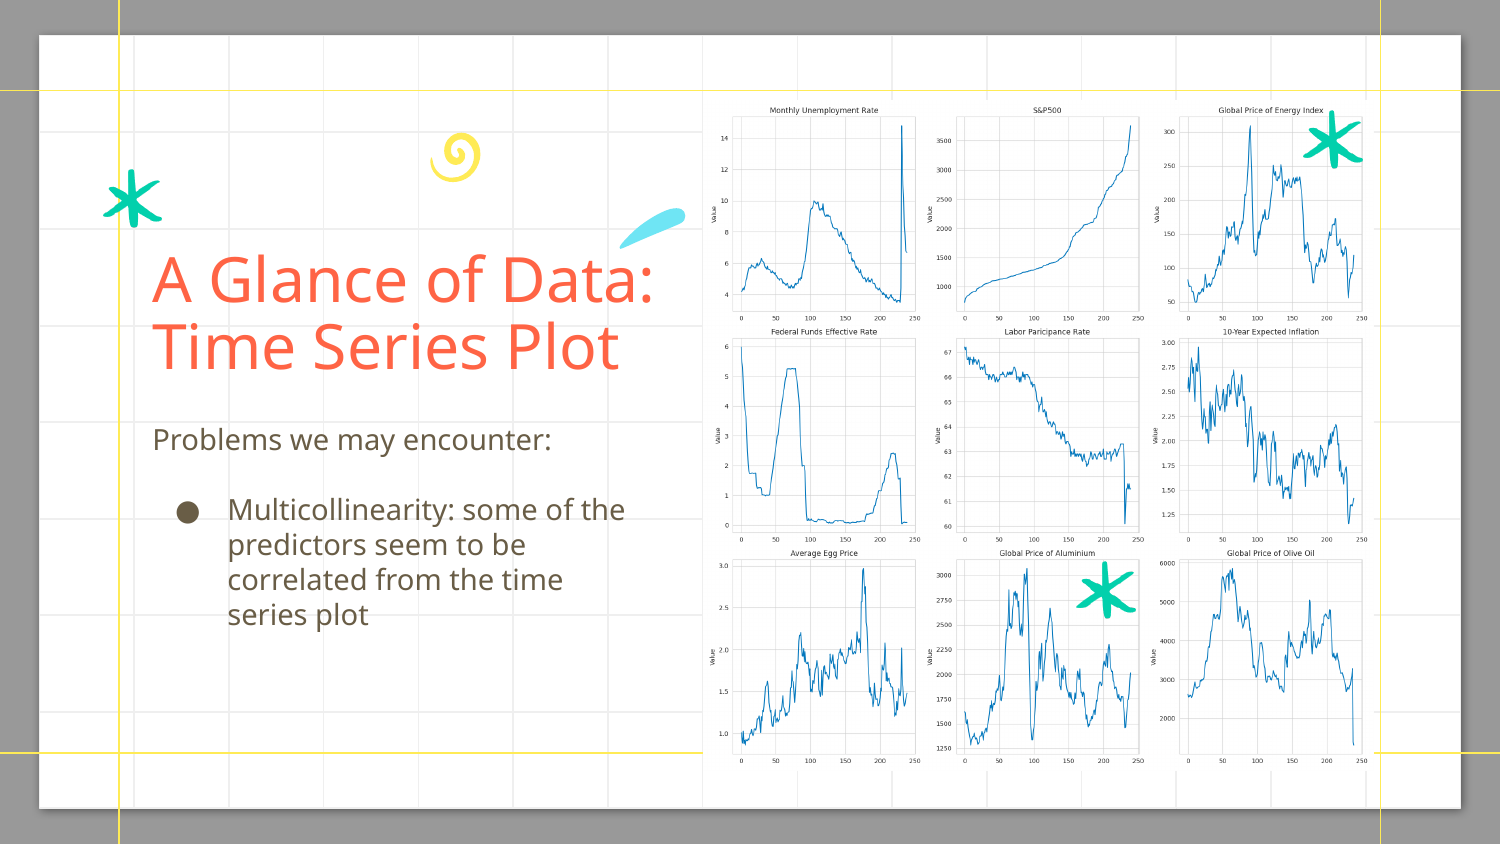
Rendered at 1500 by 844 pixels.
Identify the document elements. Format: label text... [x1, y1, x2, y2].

title A Glance of Data: Time Series Plot [137, 341, 680, 461]
picture [703, 100, 1375, 771]
text_box [430, 132, 481, 183]
text_box [619, 208, 686, 249]
text_box Problems we may encounter: Multicollinearity: some of the predictors seem to be correlated from the time series plot [137, 406, 659, 682]
picture [102, 168, 163, 228]
